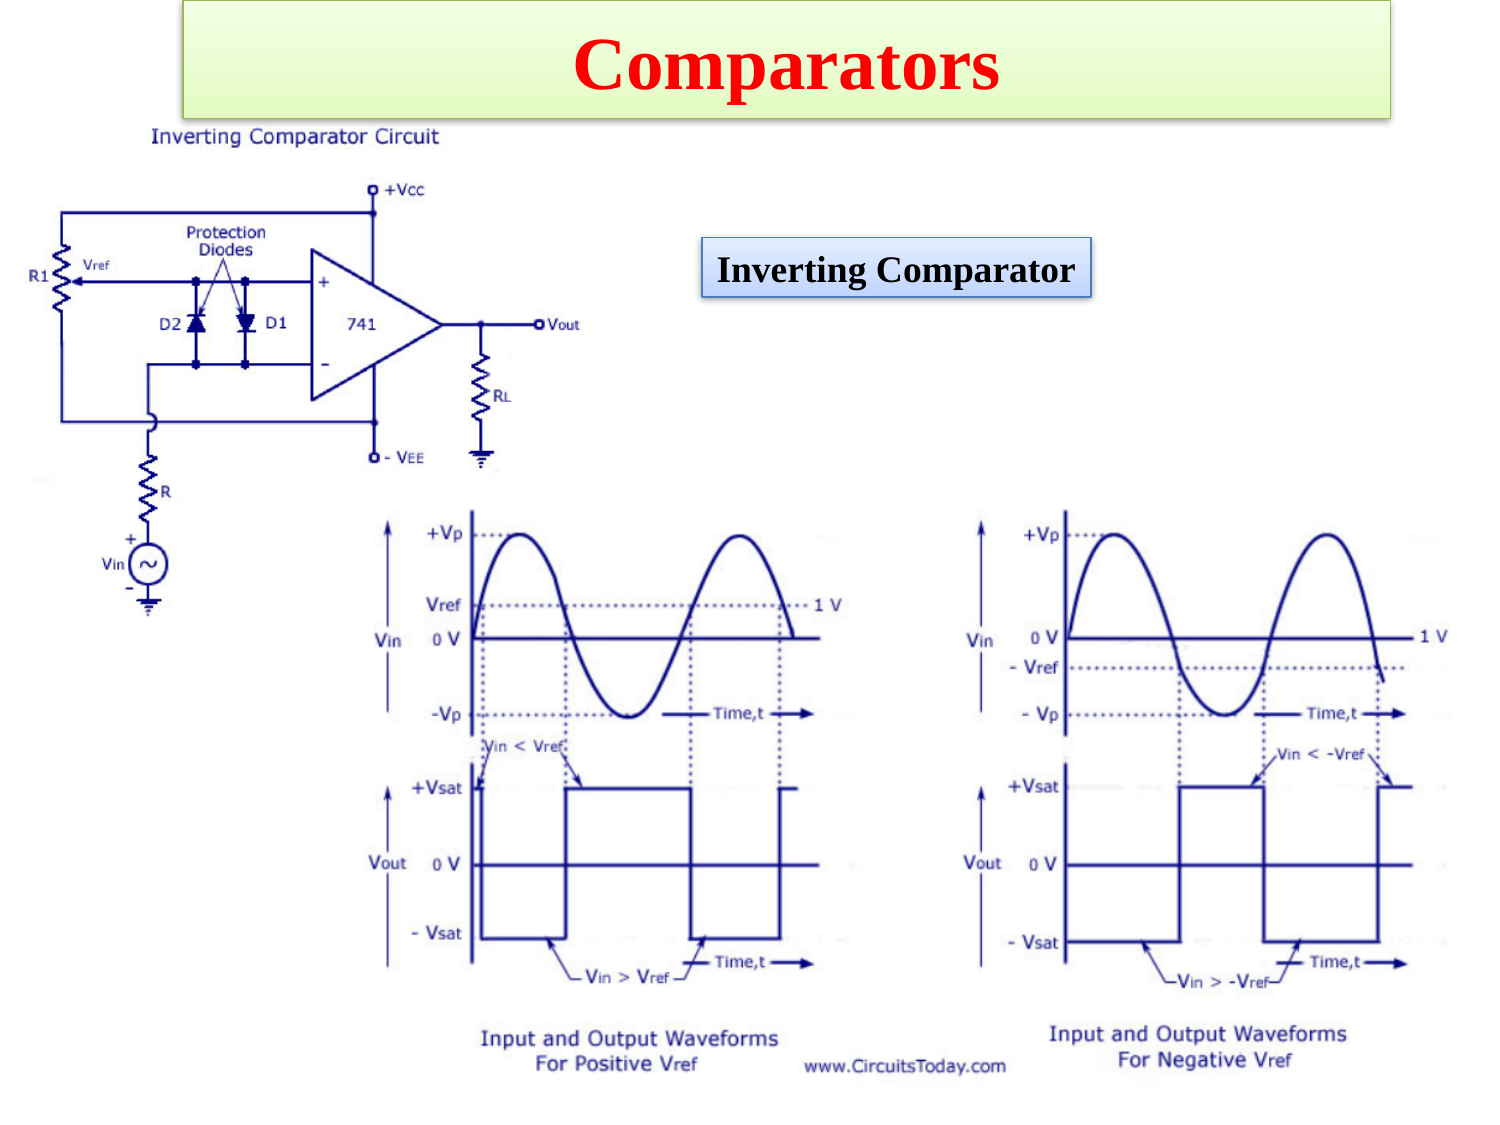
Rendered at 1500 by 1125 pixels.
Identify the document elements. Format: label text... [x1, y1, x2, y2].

text_box Comparators [182, 0, 1391, 119]
picture [0, 107, 1483, 1103]
text_box Inverting Comparator [701, 237, 1092, 298]
